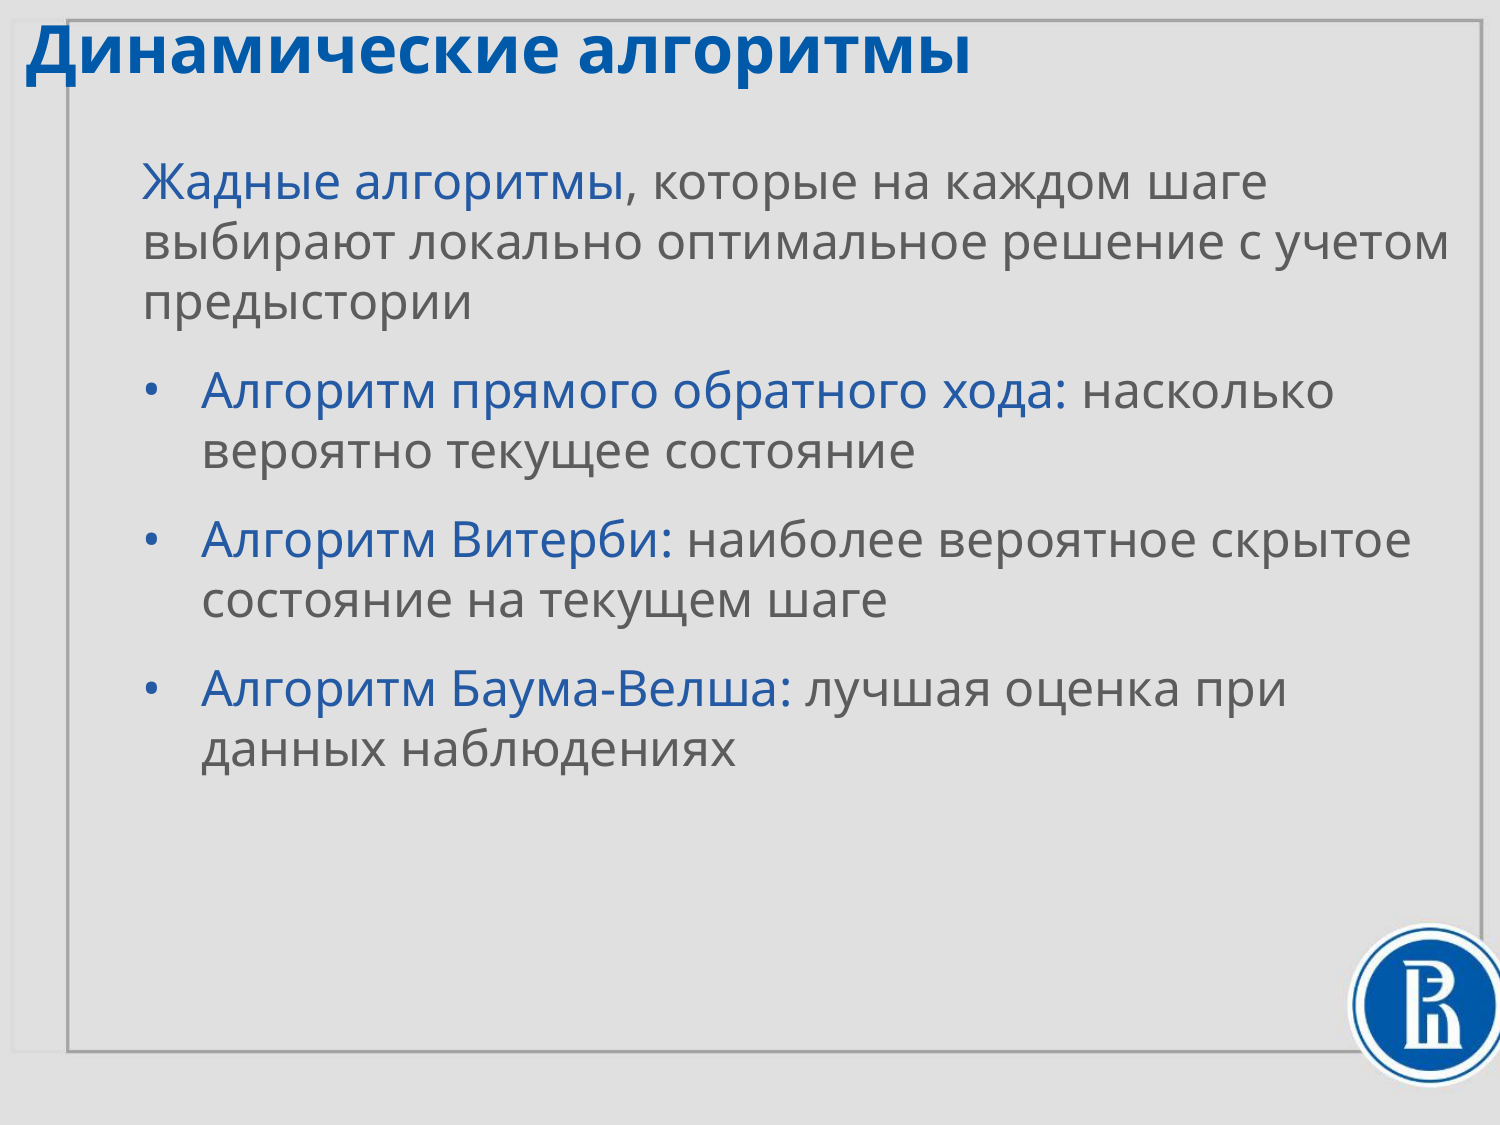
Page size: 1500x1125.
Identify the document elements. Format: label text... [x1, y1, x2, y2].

text_box Жадные алгоритмы, которые на каждом шаге выбирают локально оптимальное решение с учетом предыстории Алгоритм прямого обратного хода: насколько вероятно текущее состояние Алгоритм Витерби: наиболее вероятное скрытое состояние на текущем шаге Алгоритм Баума-Велша: лучшая оценка при данных наблюдениях [138, 145, 1472, 781]
text_box Динамические алгоритмы [0, 0, 1500, 98]
picture [0, 98, 1500, 1125]
